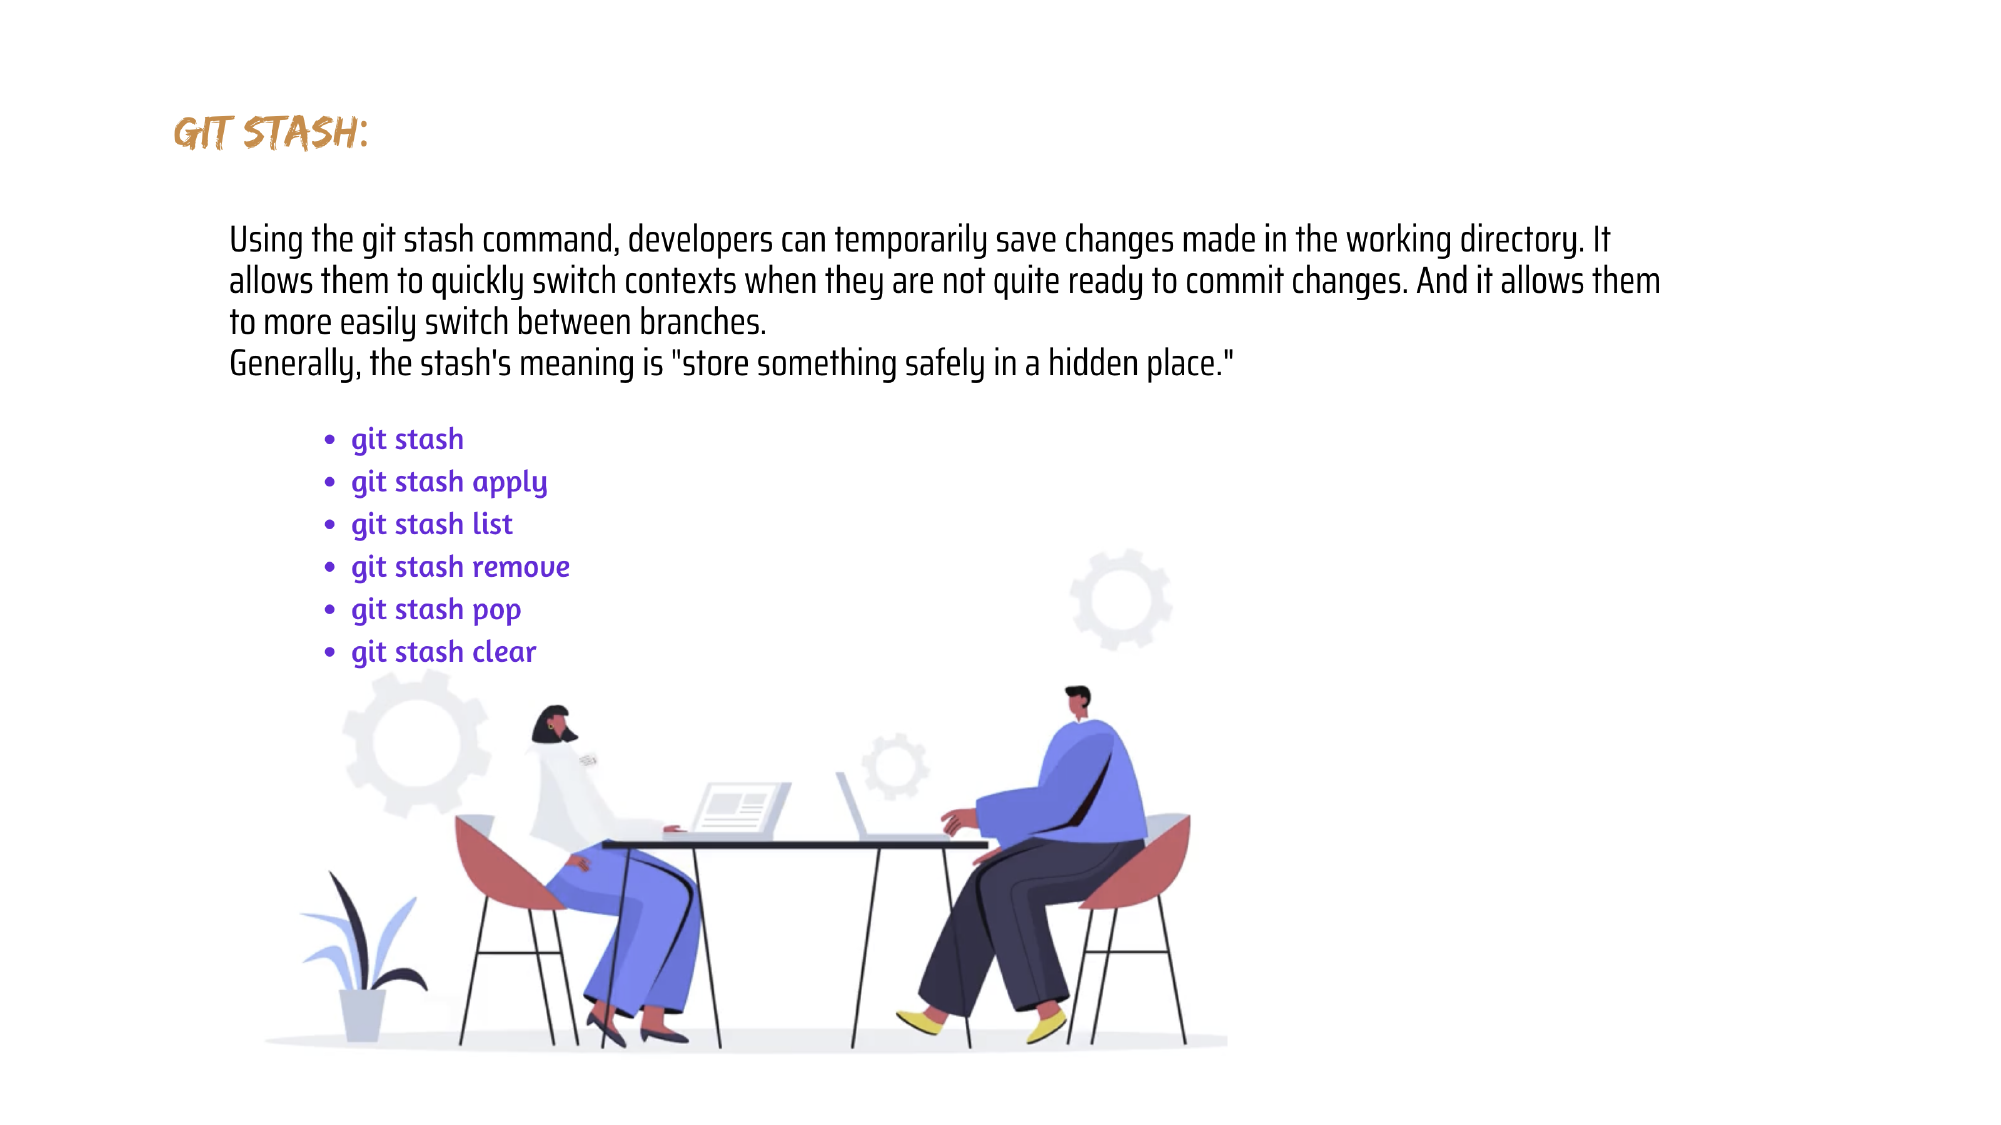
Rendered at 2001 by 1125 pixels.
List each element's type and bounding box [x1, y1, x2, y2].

picture [99, 71, 1900, 1067]
